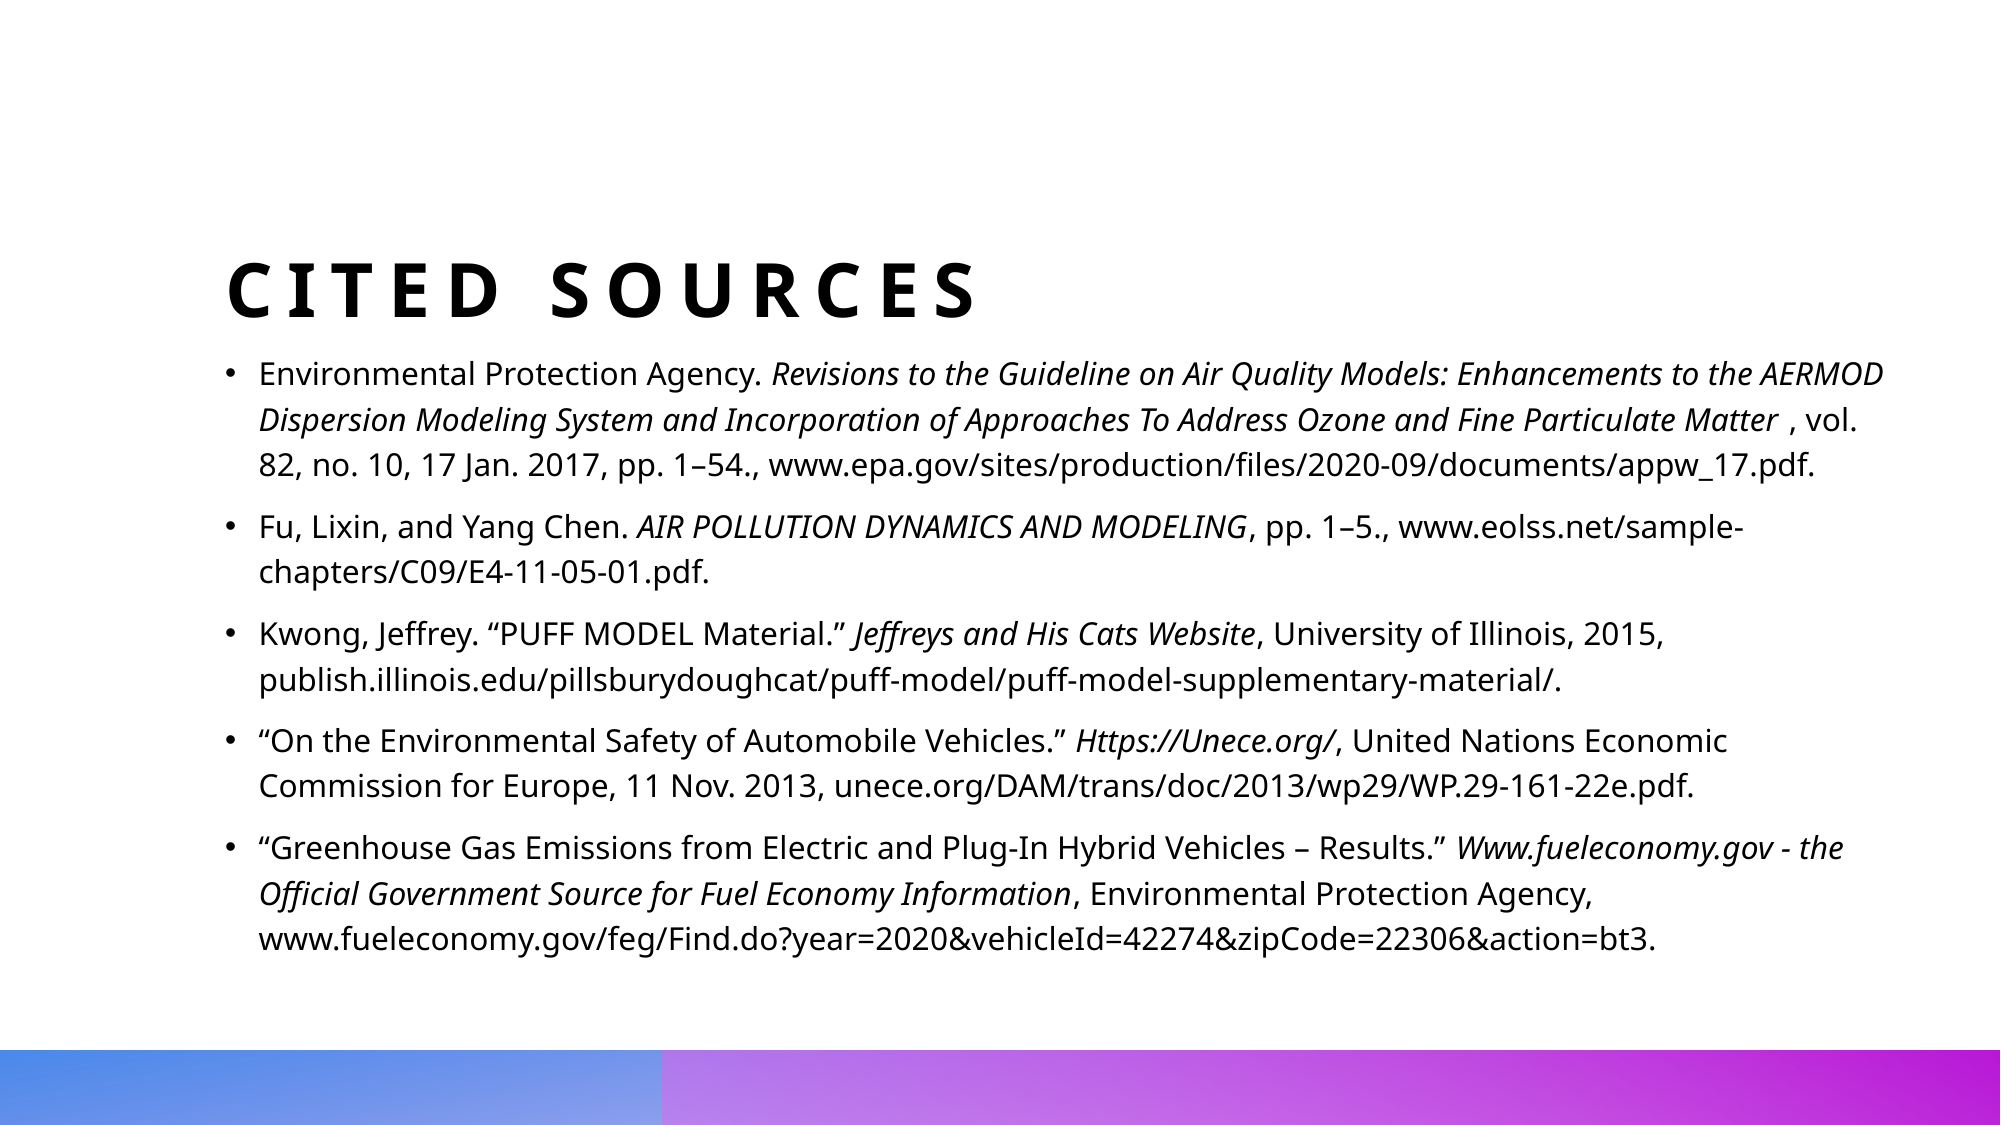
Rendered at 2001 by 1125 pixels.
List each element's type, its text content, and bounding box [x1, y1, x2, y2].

list Environmental Protection Agency. Revisions to the Guideline on Air Quality Models: Enhancements to the AERMOD Dispersion Modeling System and Incorporation of Approaches To Address Ozone and Fine Particulate Matter , vol. 82, no. 10, 17 Jan. 2017, pp. 1–54., www.epa.gov/sites/production/files/2020-09/documents/appw_17.pdf. Fu, Lixin, and Yang Chen. AIR POLLUTION DYNAMICS AND MODELING, pp. 1–5., www.eolss.net/sample-chapters/C09/E4-11-05-01.pdf. Kwong, Jeffrey. “PUFF MODEL Material.” Jeffreys and His Cats Website, University of Illinois, 2015, publish.illinois.edu/pillsburydoughcat/puff-model/puff-model-supplementary-material/. “On the Environmental Safety of Automobile Vehicles.” Https://Unece.org/, United Nations Economic Commission for Europe, 11 Nov. 2013, unece.org/DAM/trans/doc/2013/wp29/WP.29-161-22e.pdf. “Greenhouse Gas Emissions from Electric and Plug-In Hybrid Vehicles – Results.” Www.fueleconomy.gov - the Official Government Source for Fuel Economy Information, Environmental Protection Agency, www.fueleconomy.gov/feg/Find.do?year=2020&vehicleId=42274&zipCode=22306&action=bt3. [225, 346, 1905, 996]
title Cited sources [225, 130, 1905, 333]
